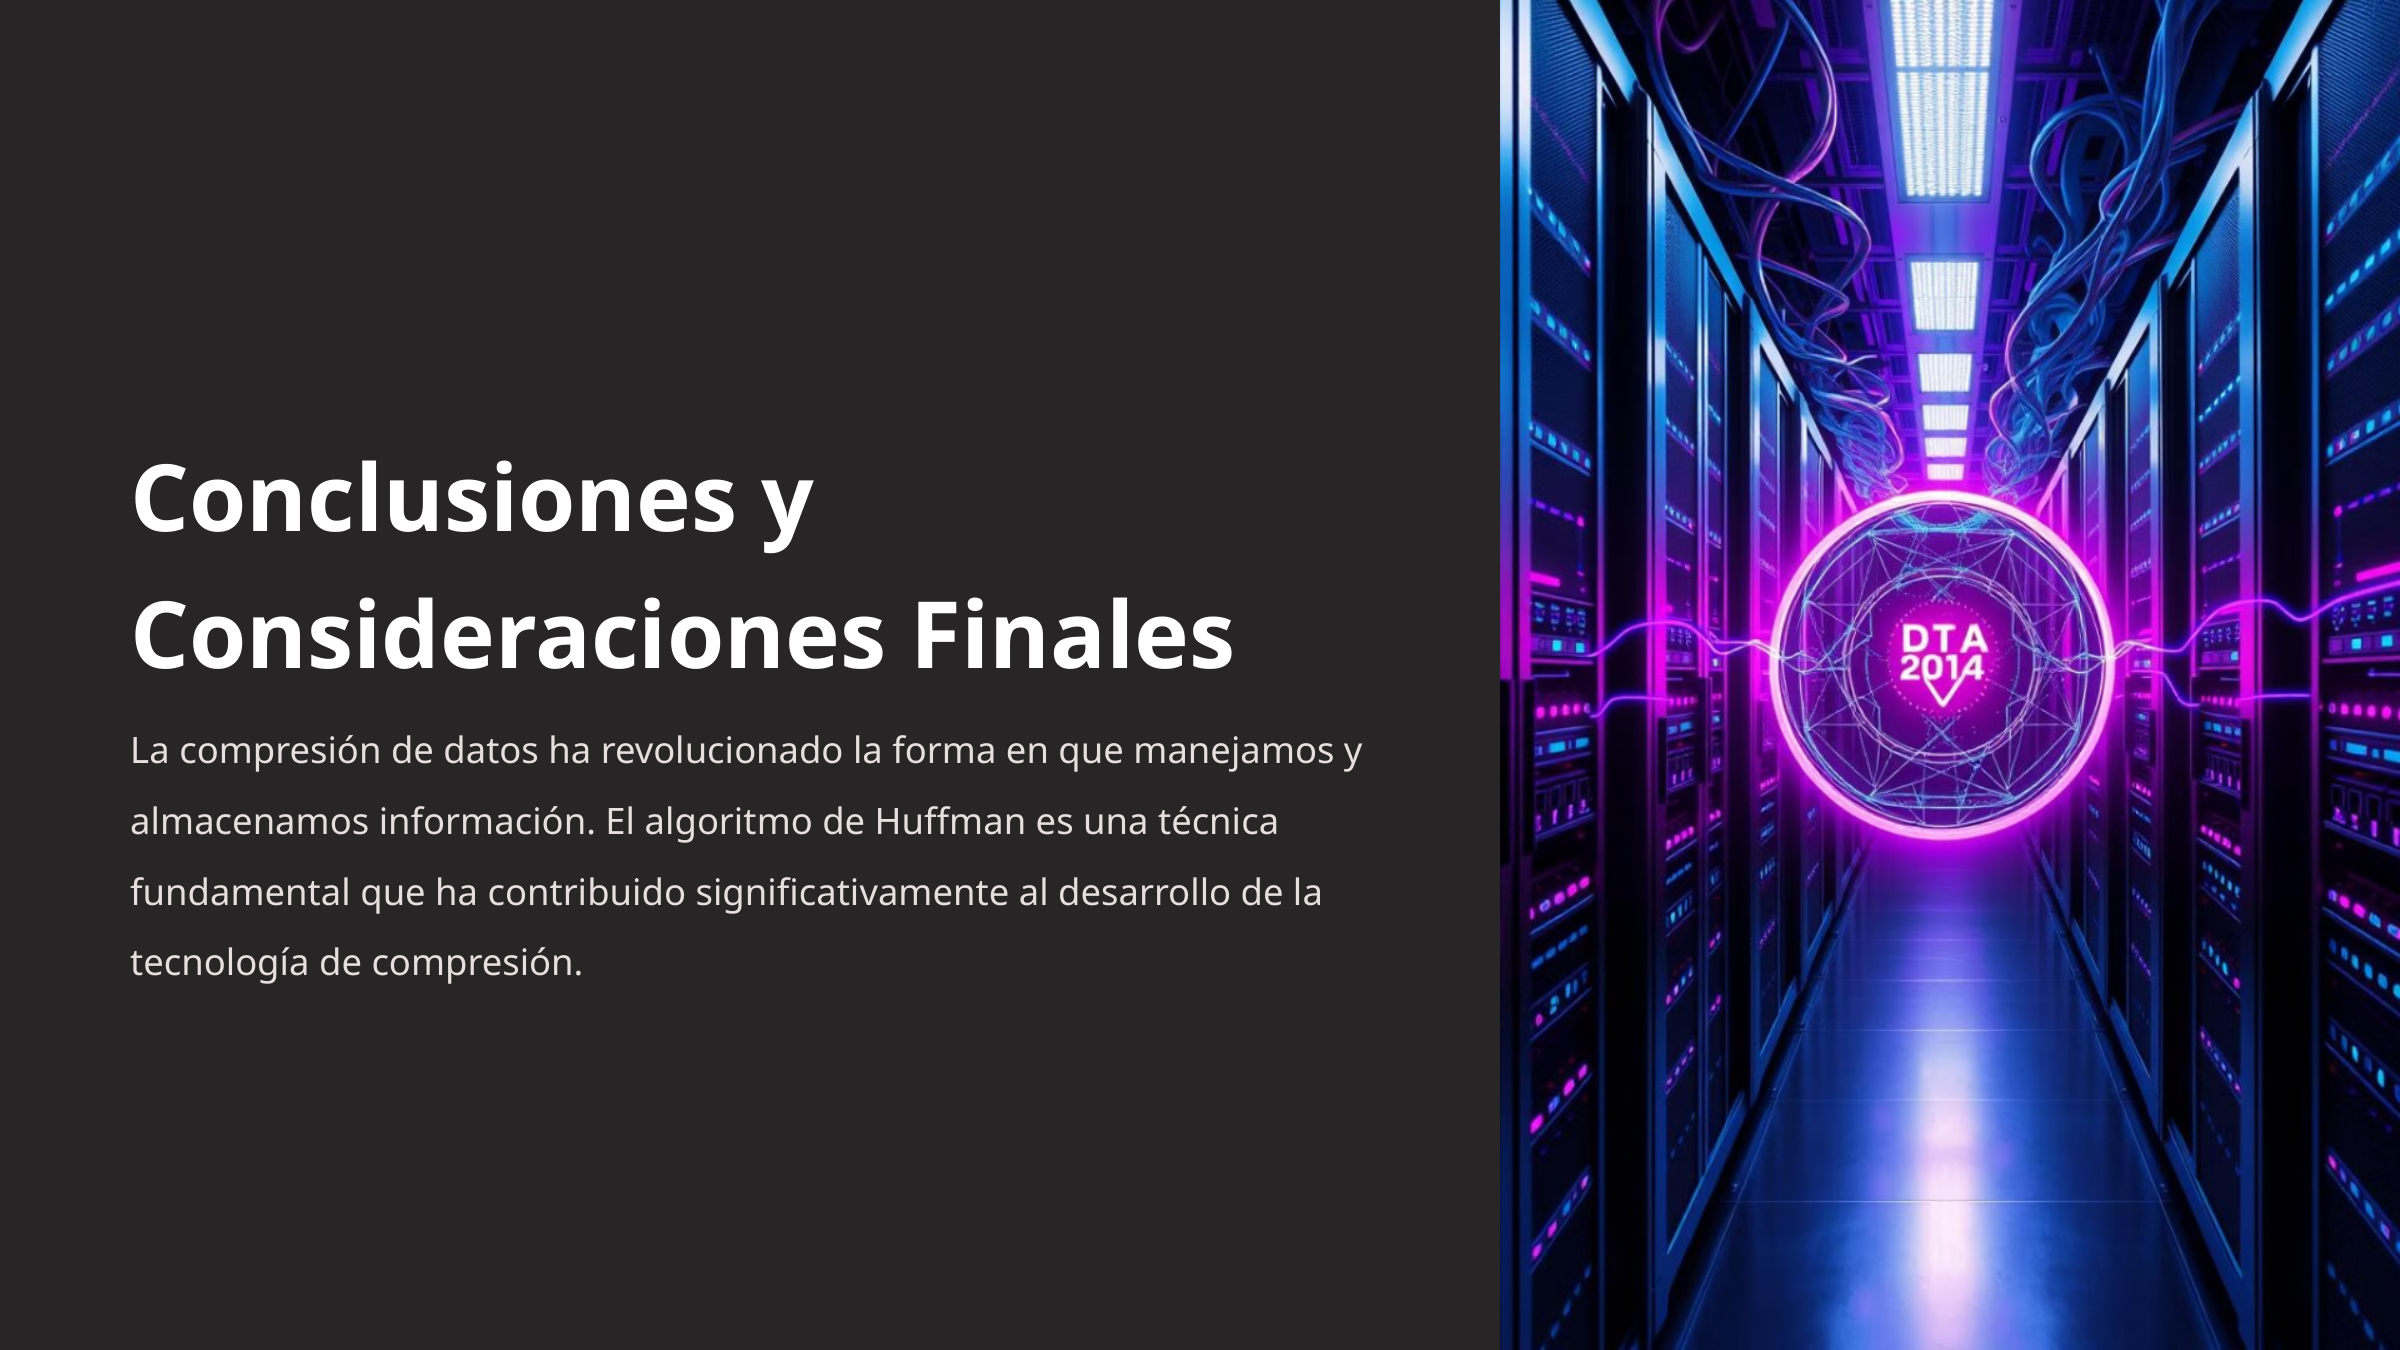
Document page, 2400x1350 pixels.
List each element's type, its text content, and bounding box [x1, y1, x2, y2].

text_box Conclusiones y Consideraciones Finales [130, 411, 1370, 645]
picture [1499, 0, 2400, 1350]
text_box La compresión de datos ha revolucionado la forma en que manejamos y almacenamos información. El algoritmo de Huffman es una técnica fundamental que ha contribuido significativamente al desarrollo de la tecnología de compresión. [130, 700, 1370, 939]
